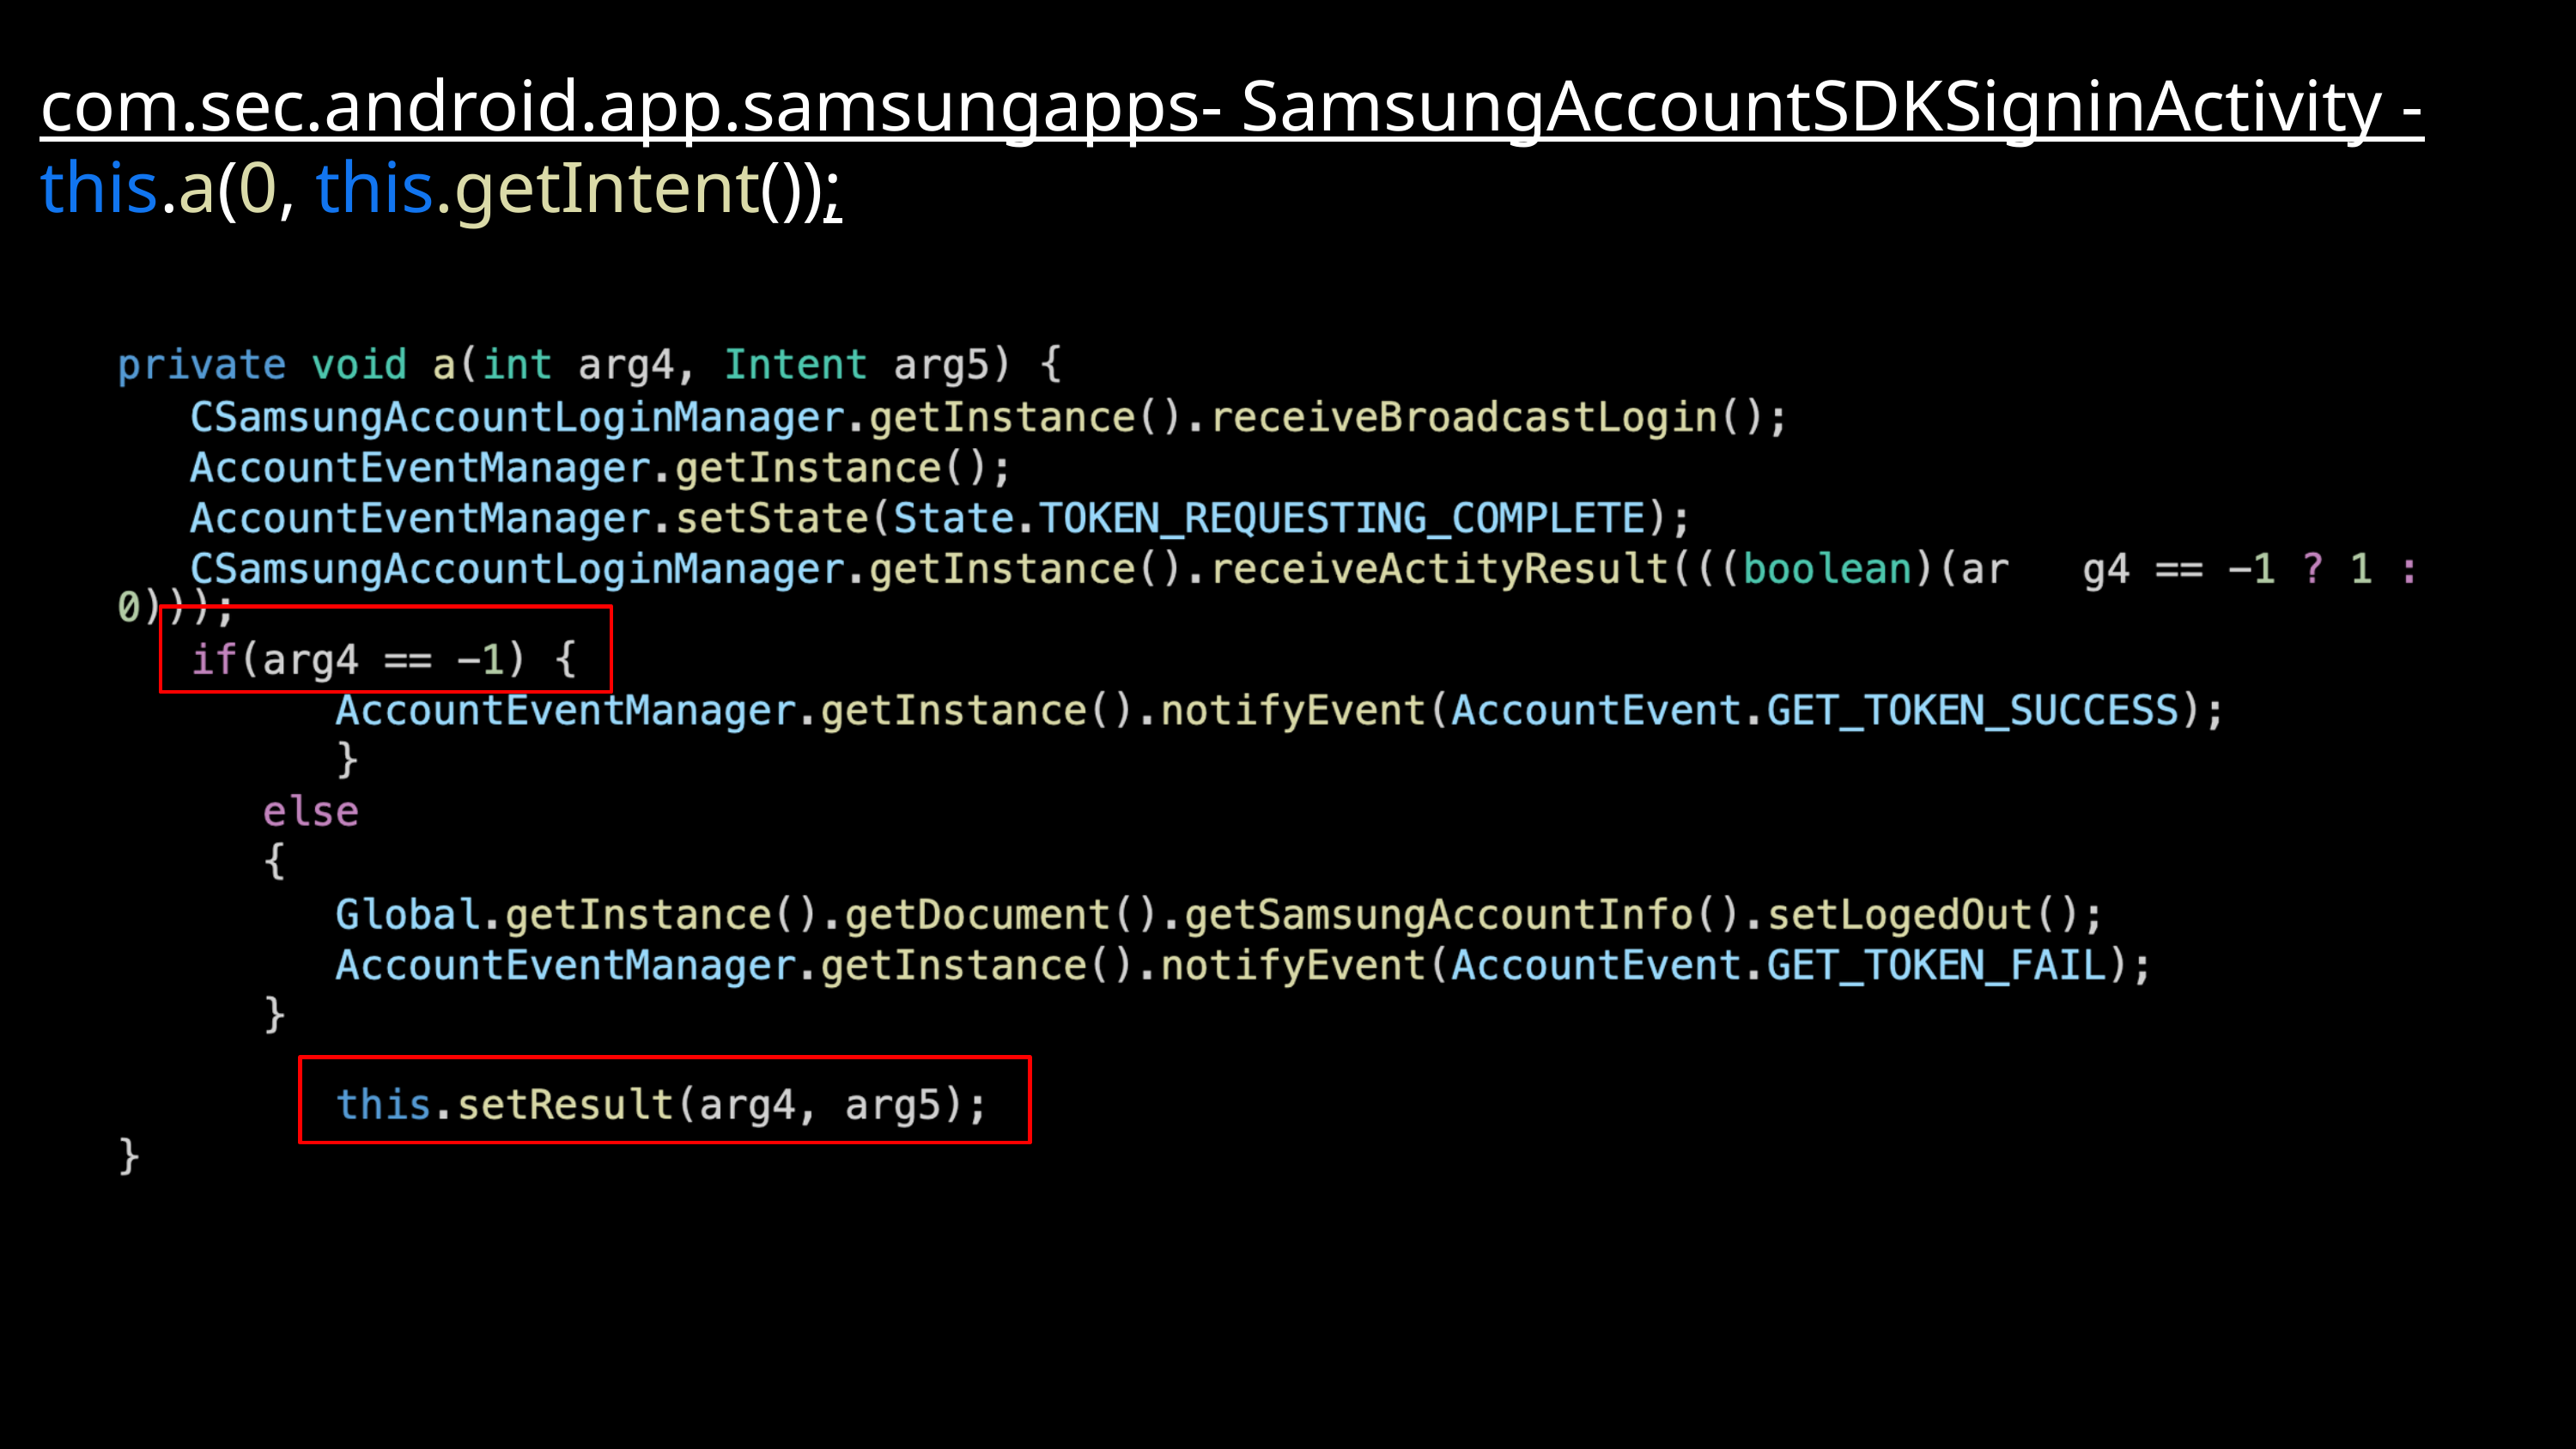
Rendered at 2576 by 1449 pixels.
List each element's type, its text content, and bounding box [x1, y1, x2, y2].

text_box com.sec.android.app.samsungapps- SamsungAccountSDKSigninActivity - this.a(0, this.getIntent()); [39, 64, 2537, 227]
picture [93, 326, 2566, 1241]
